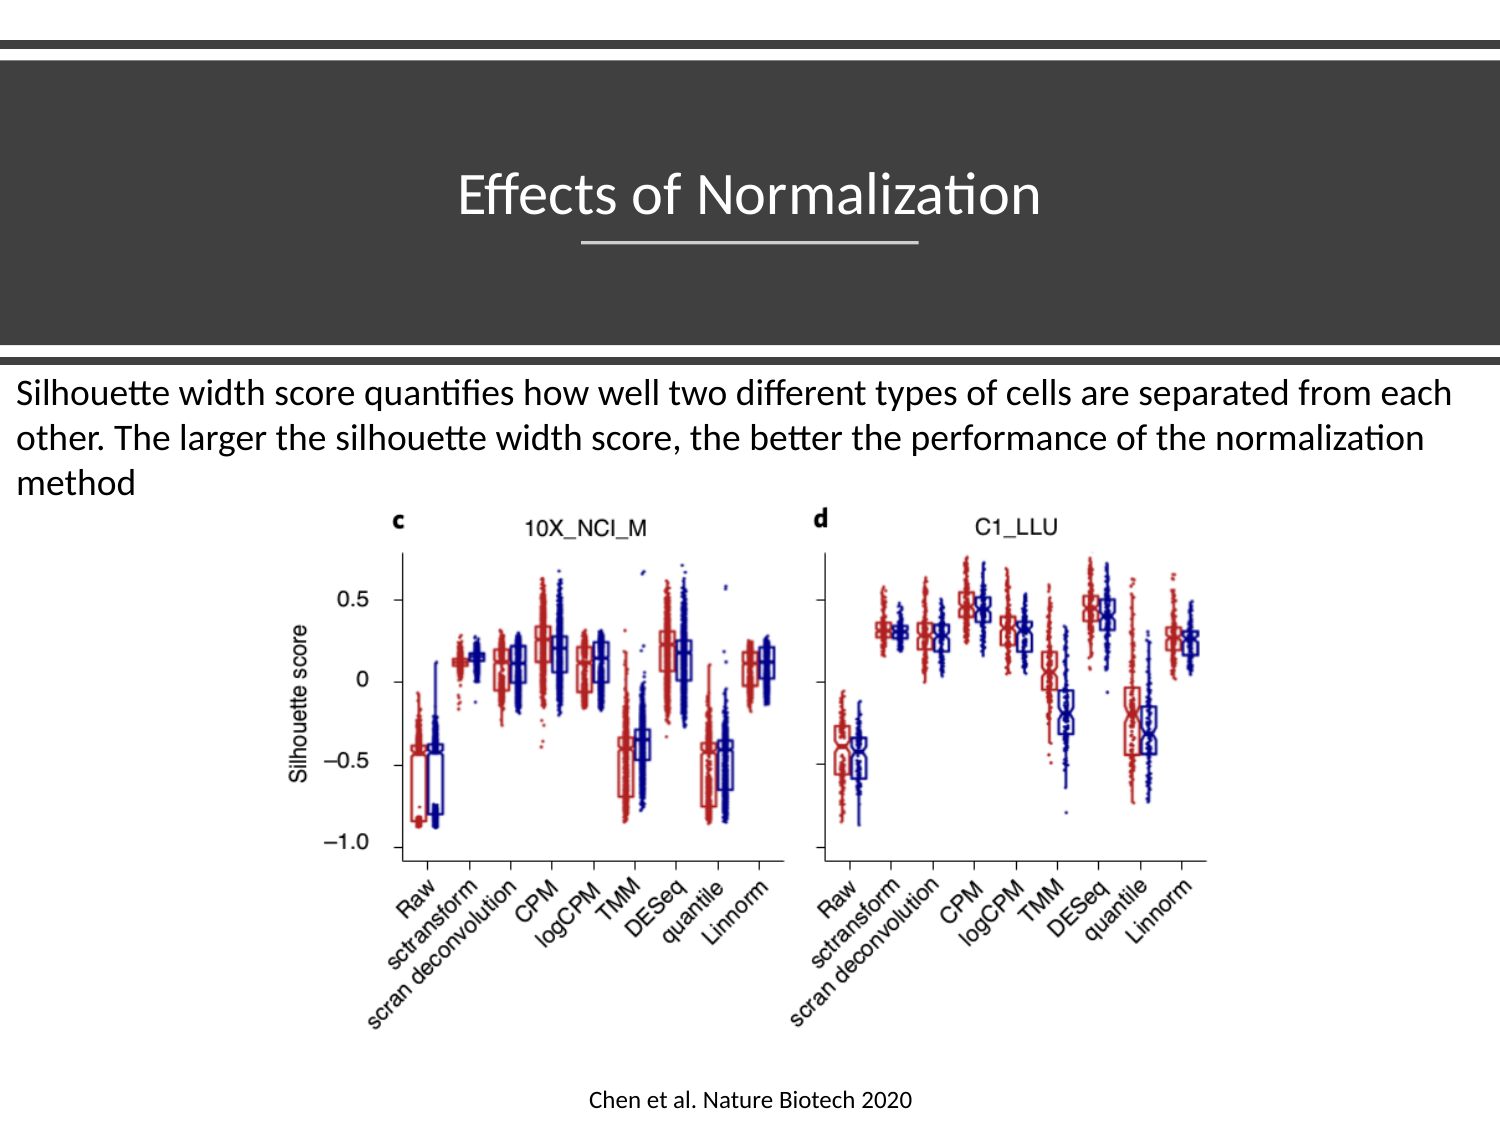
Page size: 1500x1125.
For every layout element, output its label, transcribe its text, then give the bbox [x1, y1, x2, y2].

text_box [0, 58, 1500, 347]
title Effects of Normalization [64, 80, 1436, 233]
text_box Chen et al. Nature Biotech 2020 [458, 1075, 1044, 1121]
text_box Silhouette width score quantifies how well two different types of cells are separated from each other. The larger the silhouette width score, the better the performance of the normalization method [1, 367, 1500, 511]
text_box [264, 475, 1239, 1046]
